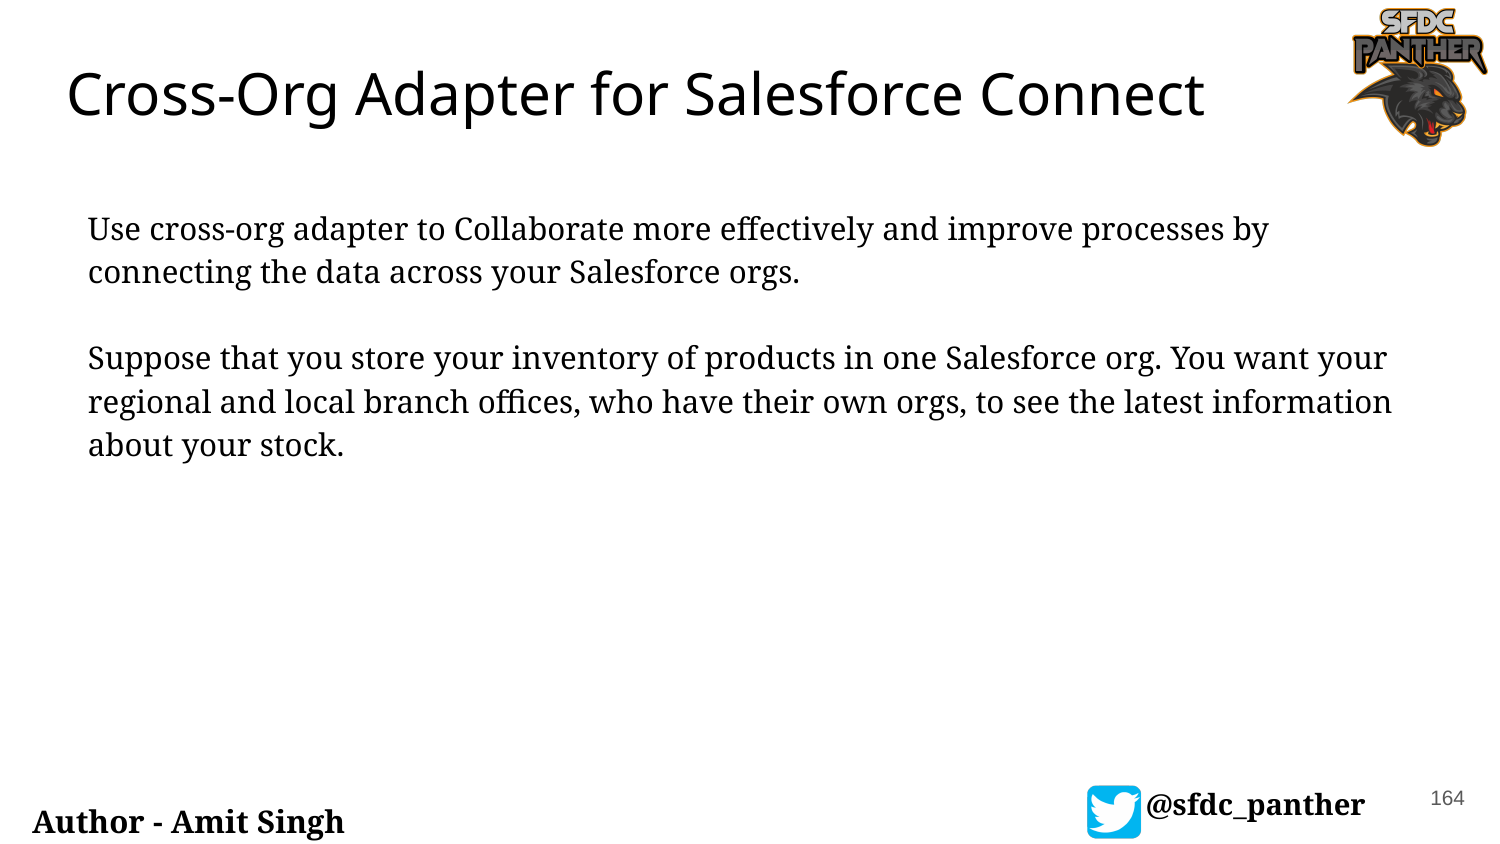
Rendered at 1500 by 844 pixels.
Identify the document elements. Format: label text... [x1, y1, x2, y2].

list Use cross-org adapter to Collaborate more effectively and improve processes by connecting the data across your Salesforce orgs. Suppose that you store your inventory of products in one Salesforce org. You want your regional and local branch offices, who have their own orgs, to see the latest information about your stock. [51, 189, 1449, 750]
picture [1085, 784, 1144, 842]
slide_number 164 [1389, 764, 1480, 830]
picture [1347, 8, 1488, 147]
title Cross-Org Adapter for Salesforce Connect [51, 42, 1449, 137]
